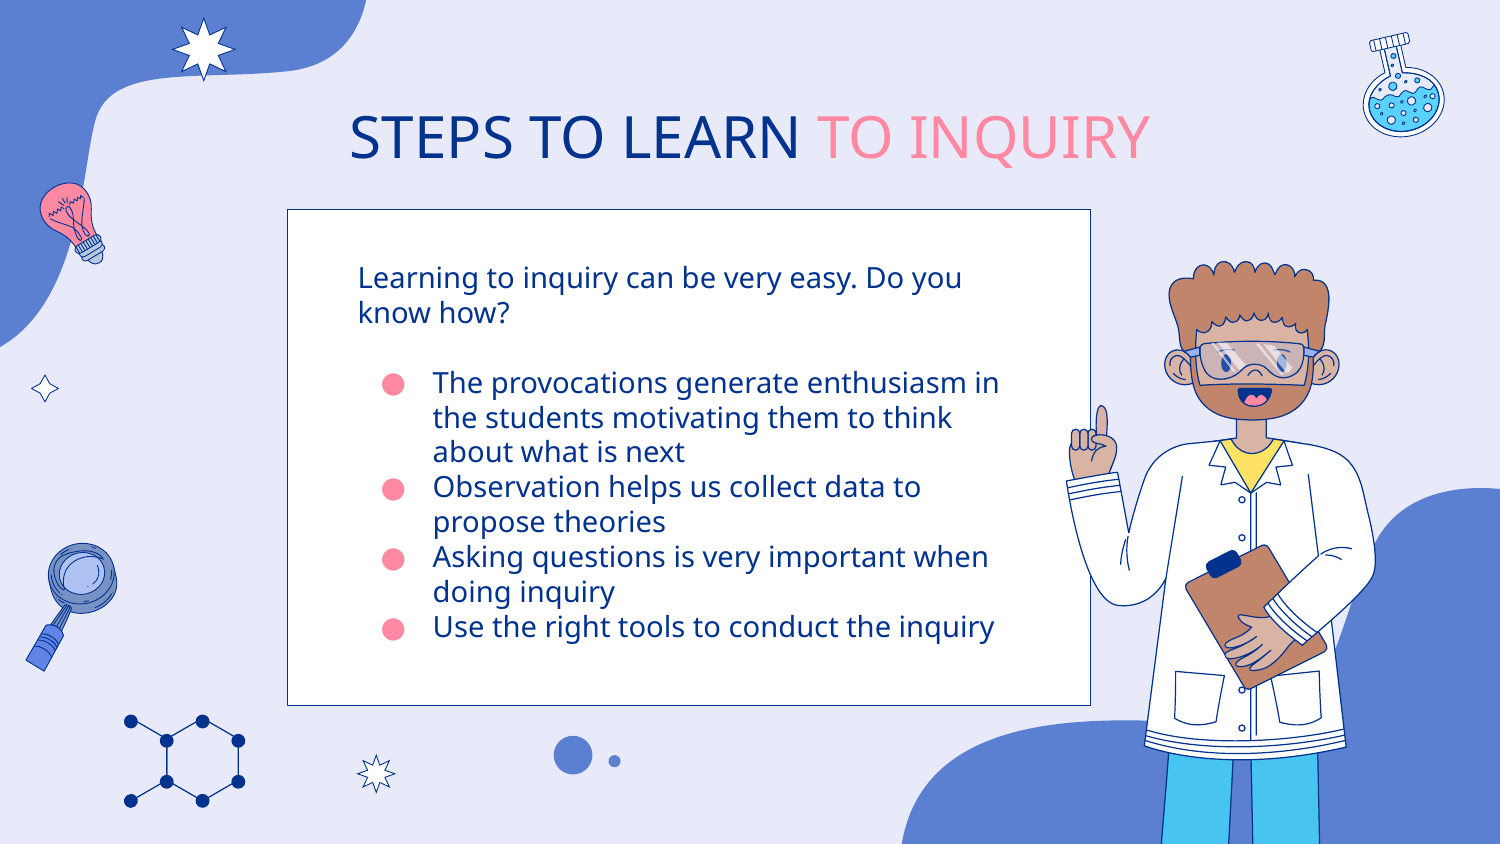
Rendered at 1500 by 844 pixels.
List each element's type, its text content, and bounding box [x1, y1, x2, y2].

title STEPS TO LEARN TO INQUIRY [118, 88, 1382, 183]
text_box [287, 209, 1091, 706]
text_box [1066, 260, 1376, 844]
list Learning to inquiry can be very easy. Do you know how? The provocations generate enthusiasm in the students motivating them to think about what is next Observation helps us collect data to propose theories Asking questions is very important when doing inquiry Use the right tools to conduct the inquiry [342, 244, 1036, 669]
